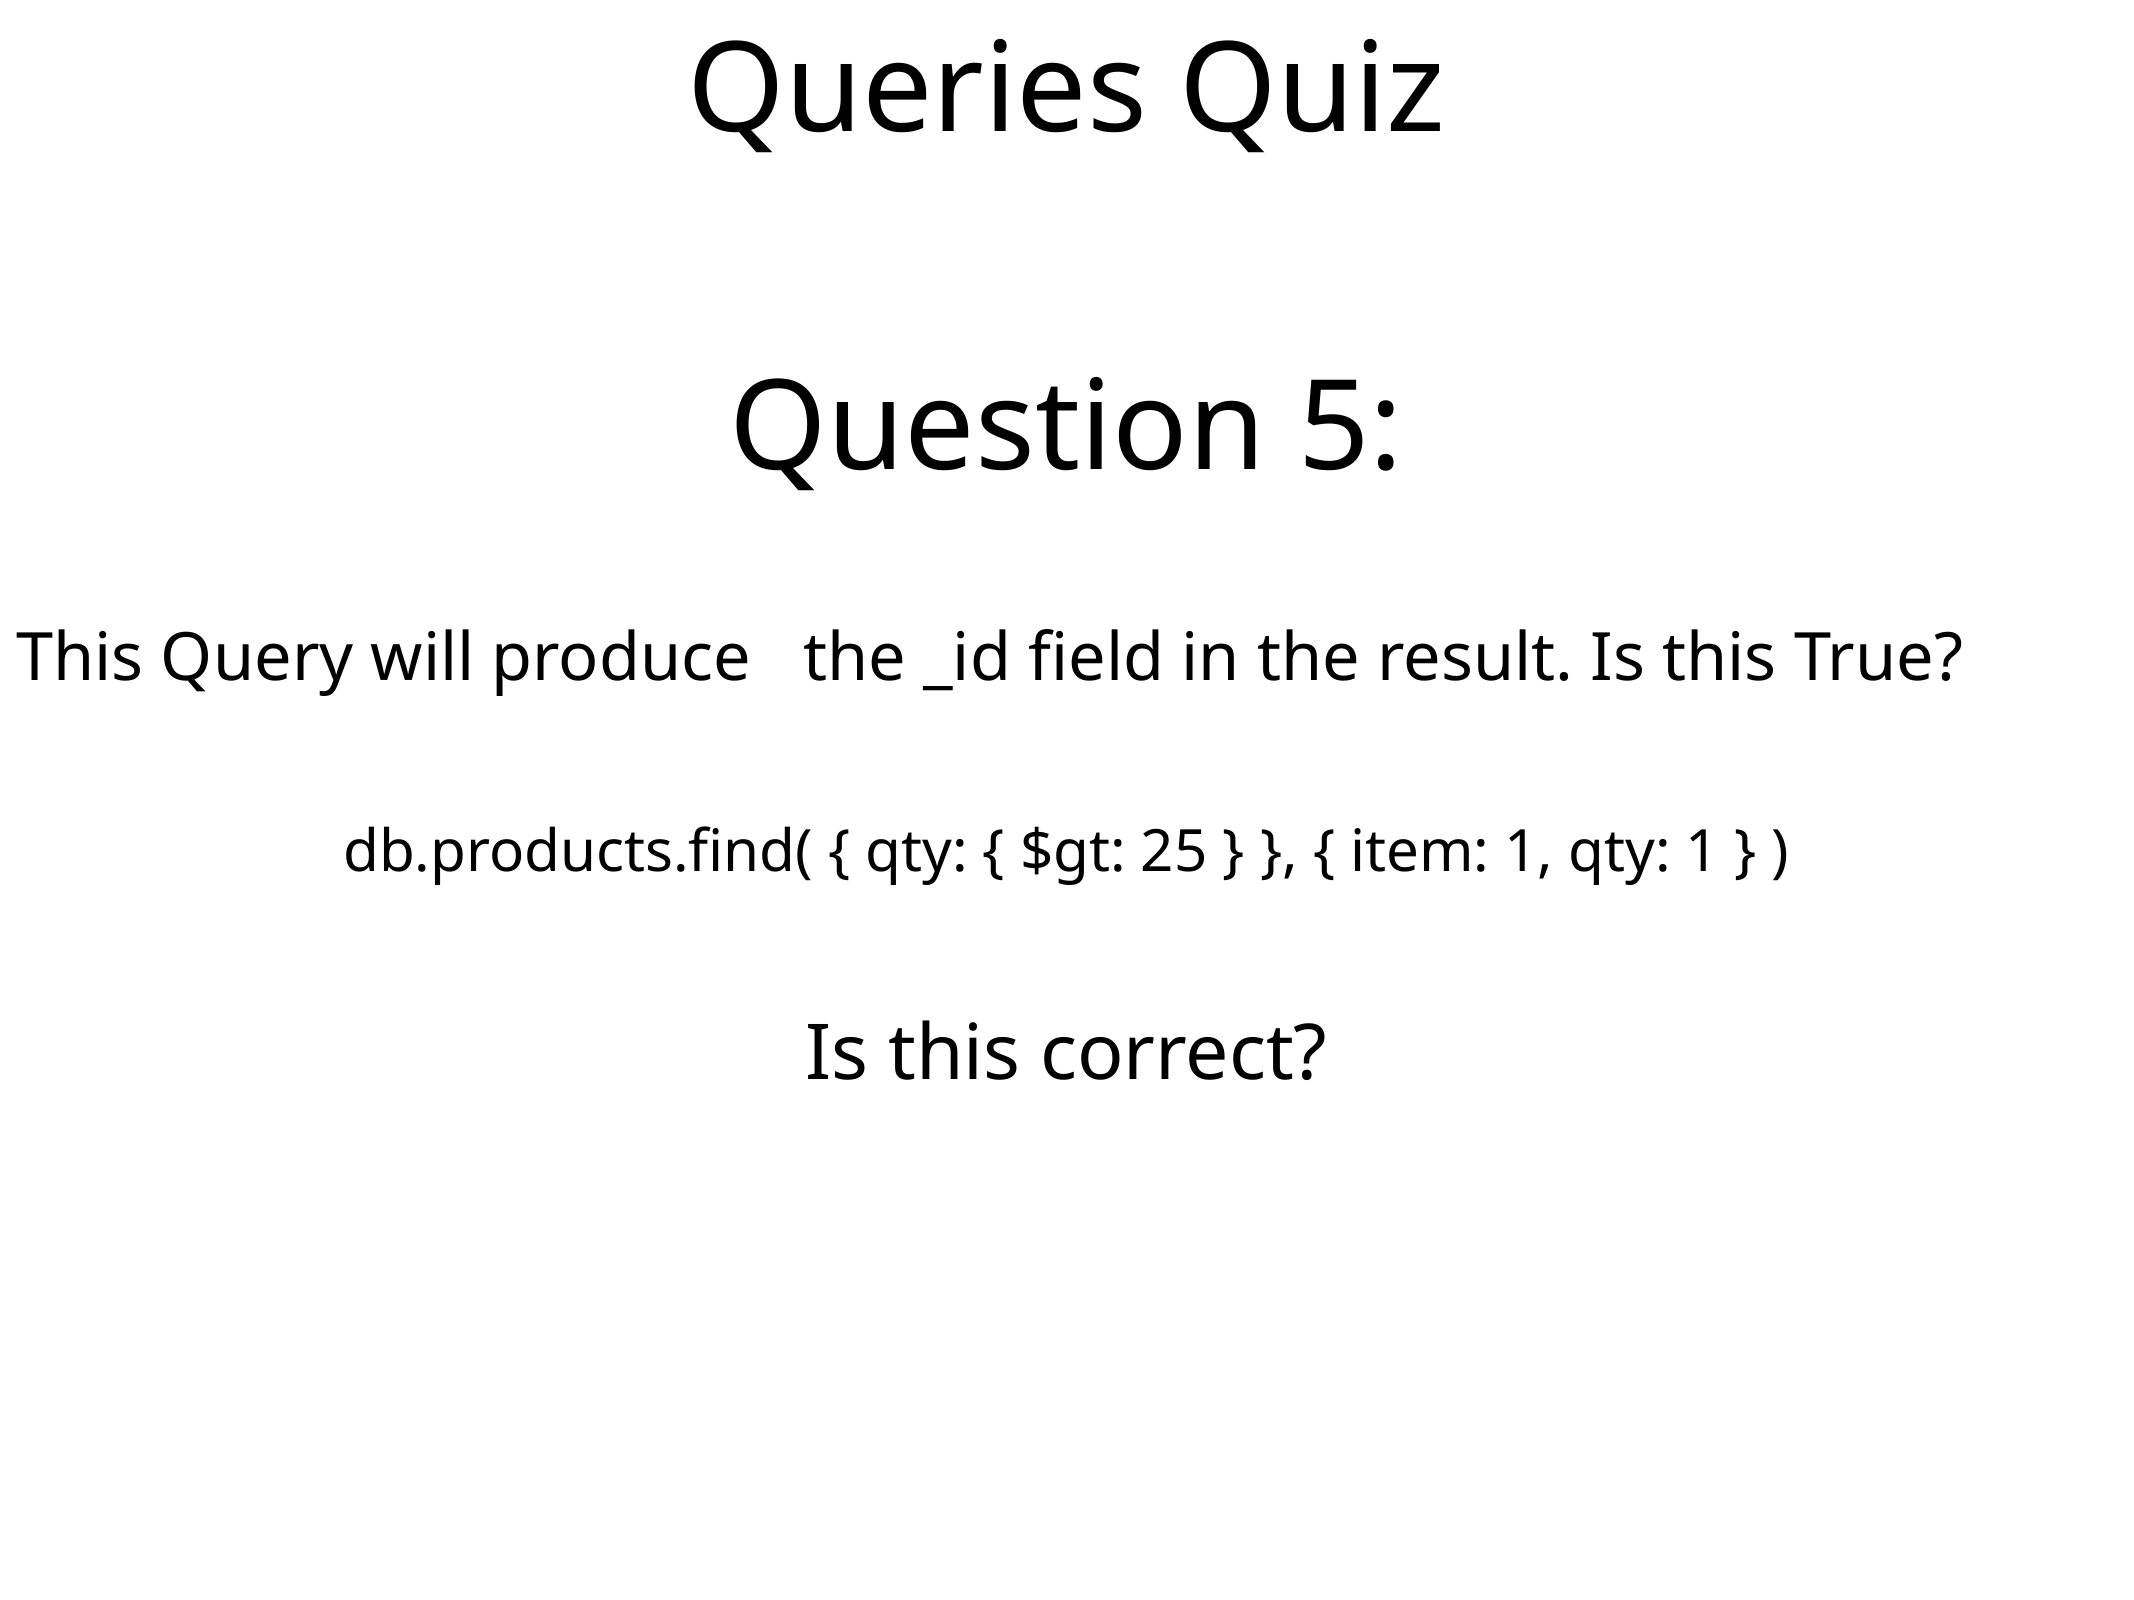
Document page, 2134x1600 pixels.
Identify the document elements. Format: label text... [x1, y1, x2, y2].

text_box db.products.find( { qty: { $gt: 25 } }, { item: 1, qty: 1 } ) [335, 804, 1798, 892]
text_box This Query will produce the _id field in the result. Is this True? [8, 605, 1975, 703]
text_box Is this correct? [797, 993, 1337, 1103]
text_box Queries Quiz [679, 0, 1455, 165]
text_box Question 5: [721, 336, 1412, 503]
